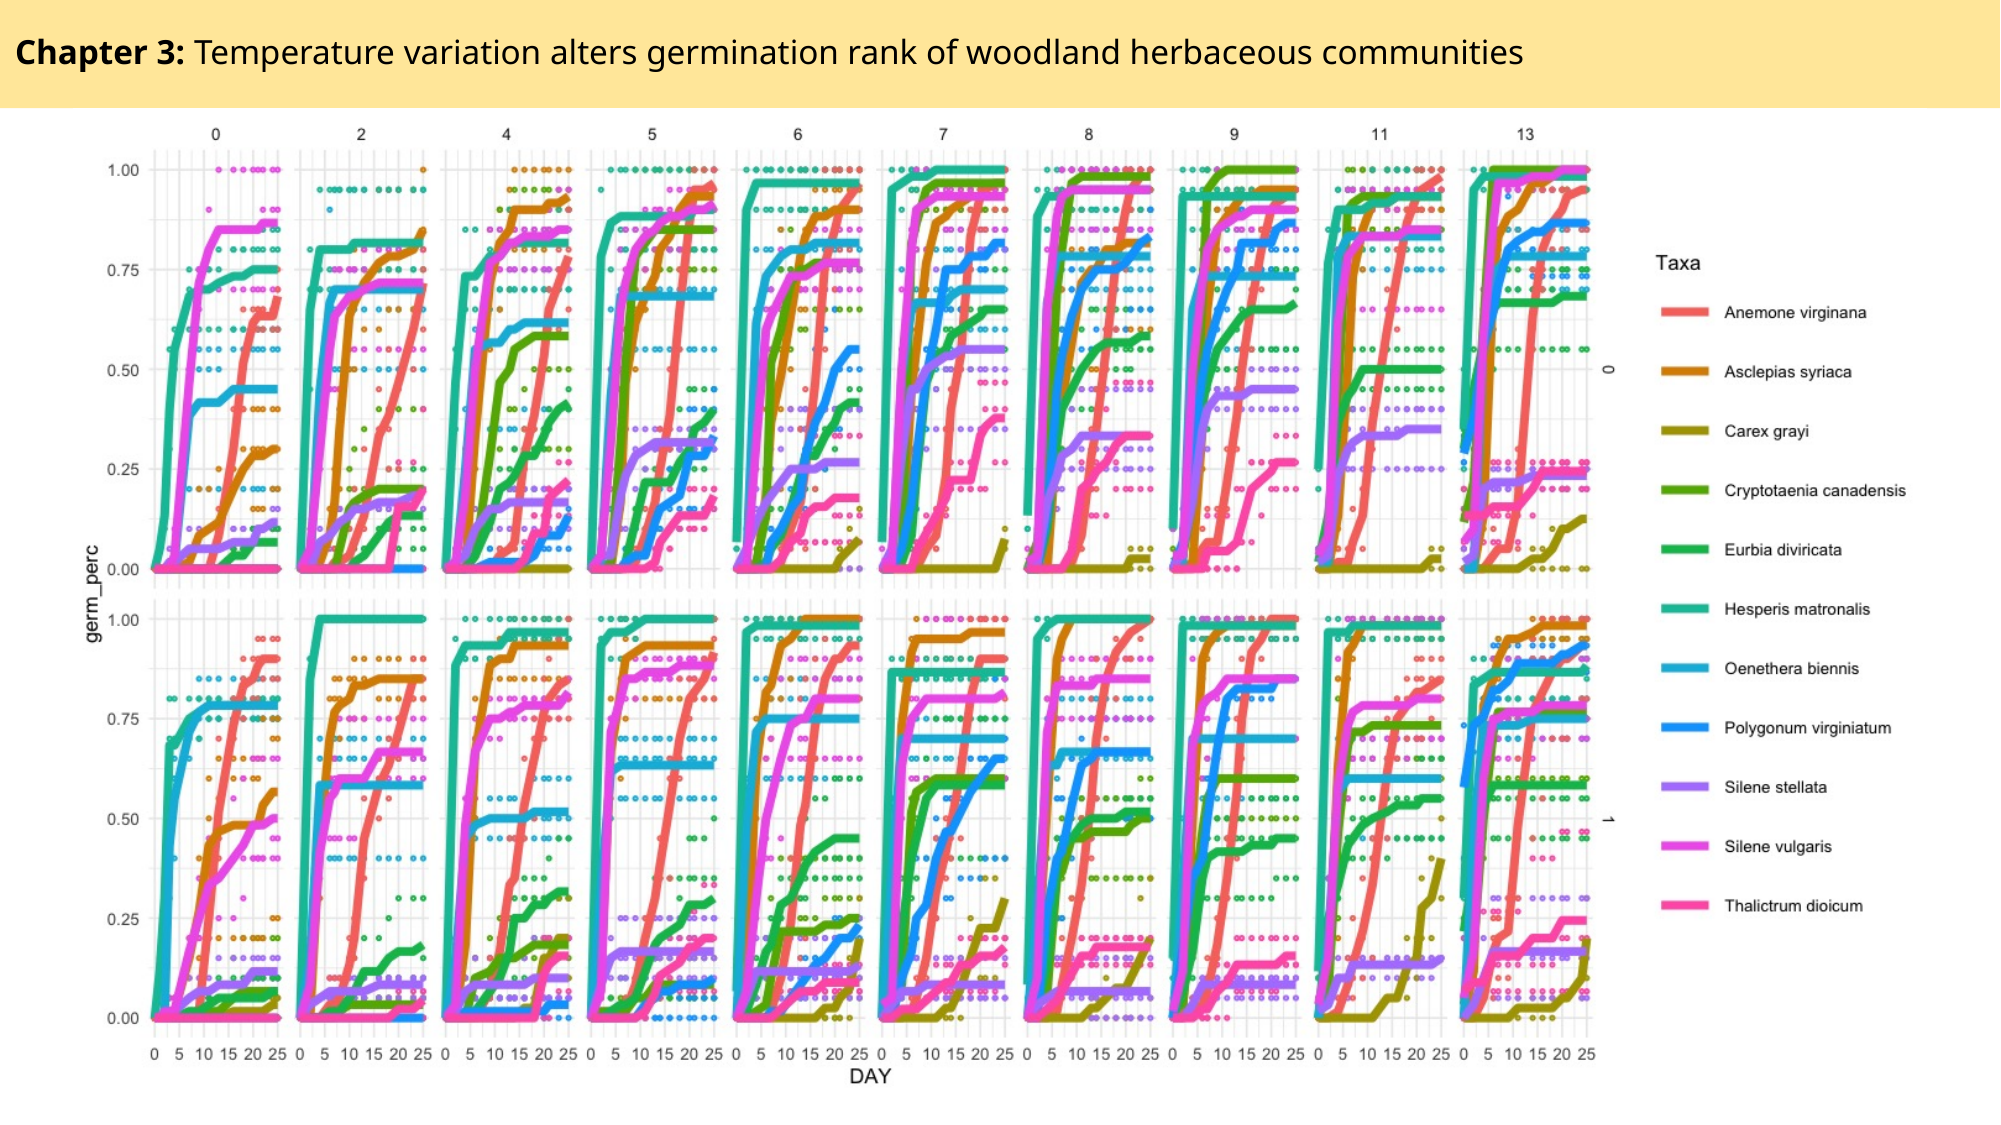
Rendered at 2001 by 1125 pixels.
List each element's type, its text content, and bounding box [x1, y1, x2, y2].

title Chapter 3: Temperature variation alters germination rank of woodland herbaceous communities [0, 0, 2000, 109]
picture [73, 108, 1927, 1097]
